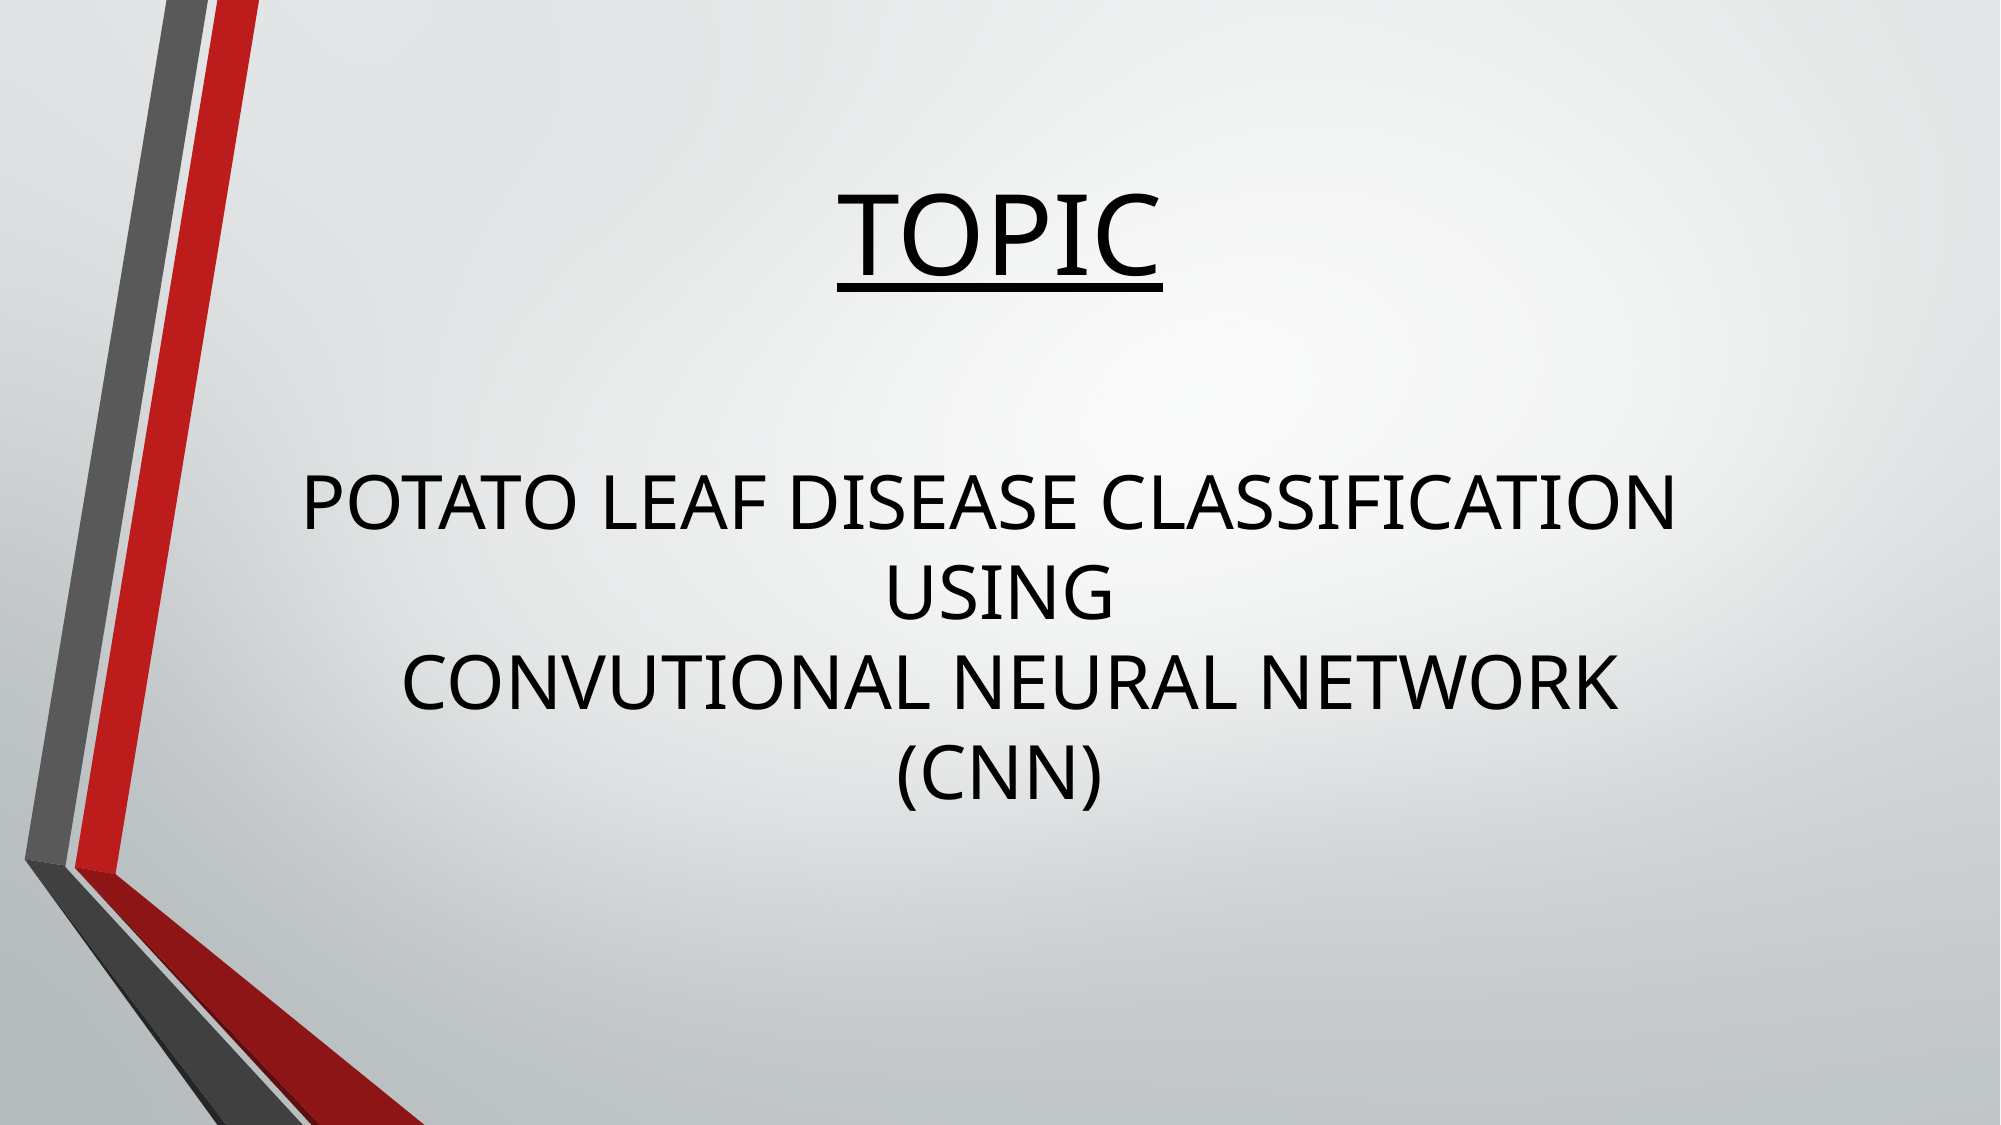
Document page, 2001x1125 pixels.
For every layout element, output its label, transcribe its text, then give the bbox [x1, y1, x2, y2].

text_box TOPIC [822, 154, 1178, 305]
text_box POTATO LEAF DISEASE CLASSIFICATION USING CONVUTIONAL NEURAL NETWORK (CNN) [285, 402, 1715, 823]
